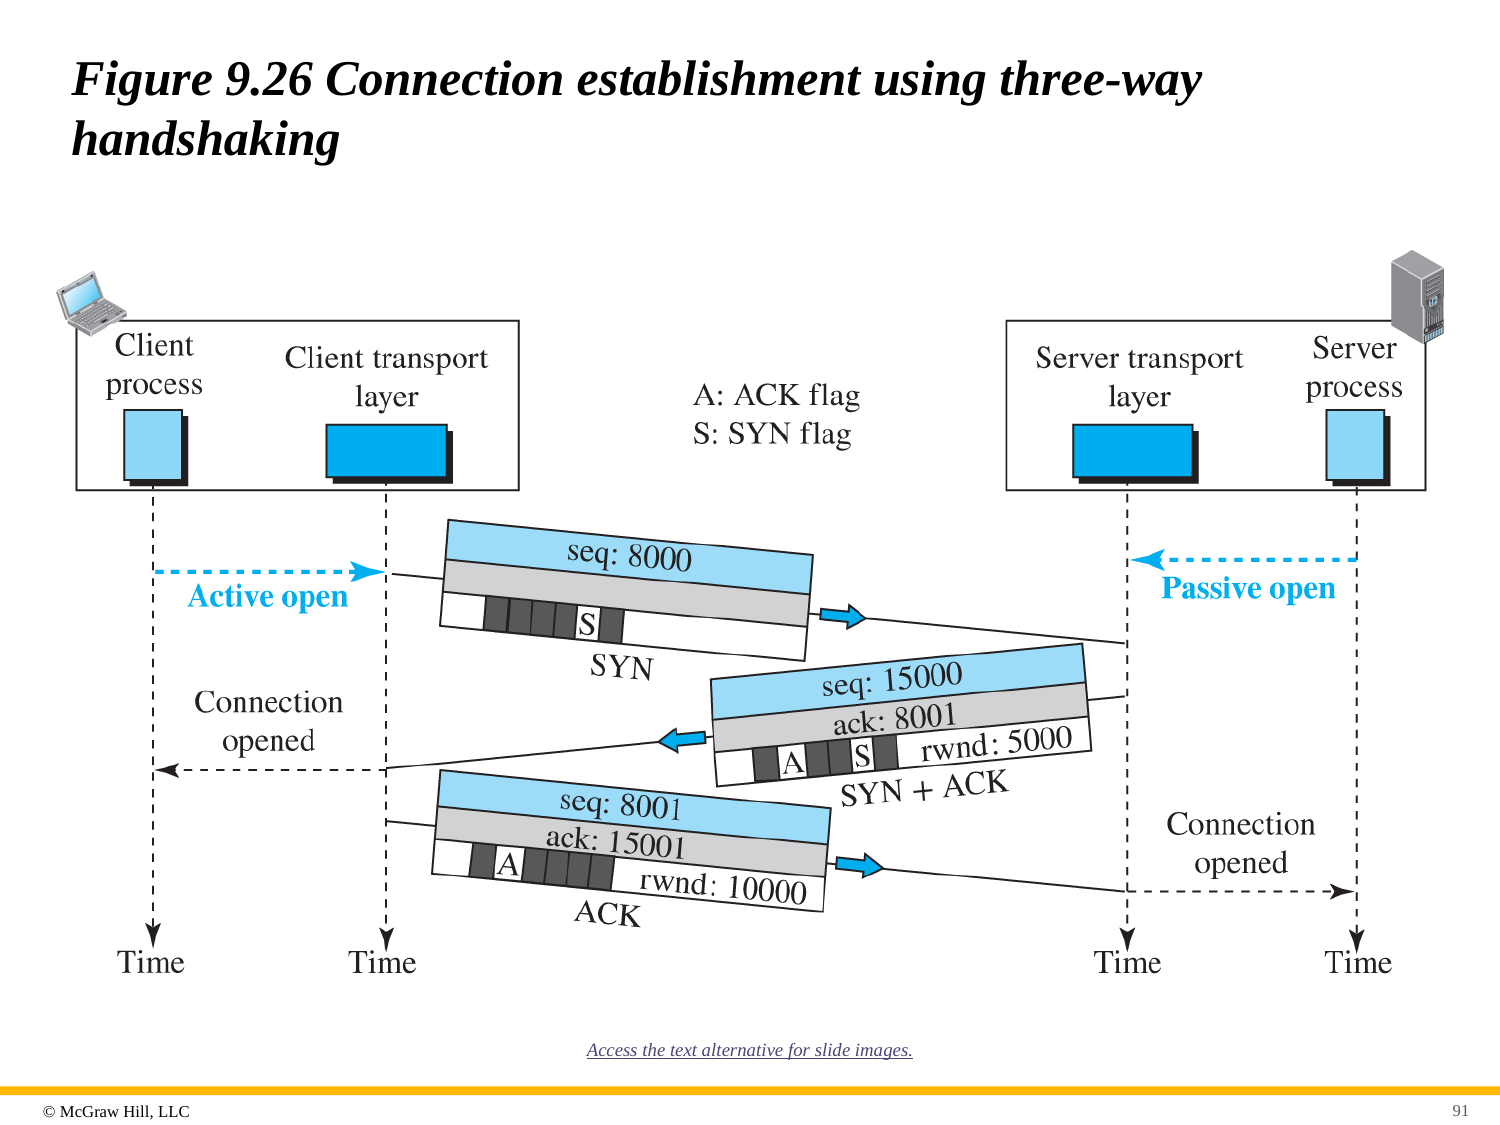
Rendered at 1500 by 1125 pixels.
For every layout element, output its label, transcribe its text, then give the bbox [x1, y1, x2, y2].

slide_number 91 [1418, 1096, 1477, 1123]
picture [56, 250, 1444, 986]
list Access the text alternative for slide images. [525, 1033, 975, 1066]
title Figure 9.26 Connection establishment using three-way handshaking [56, 50, 1444, 162]
